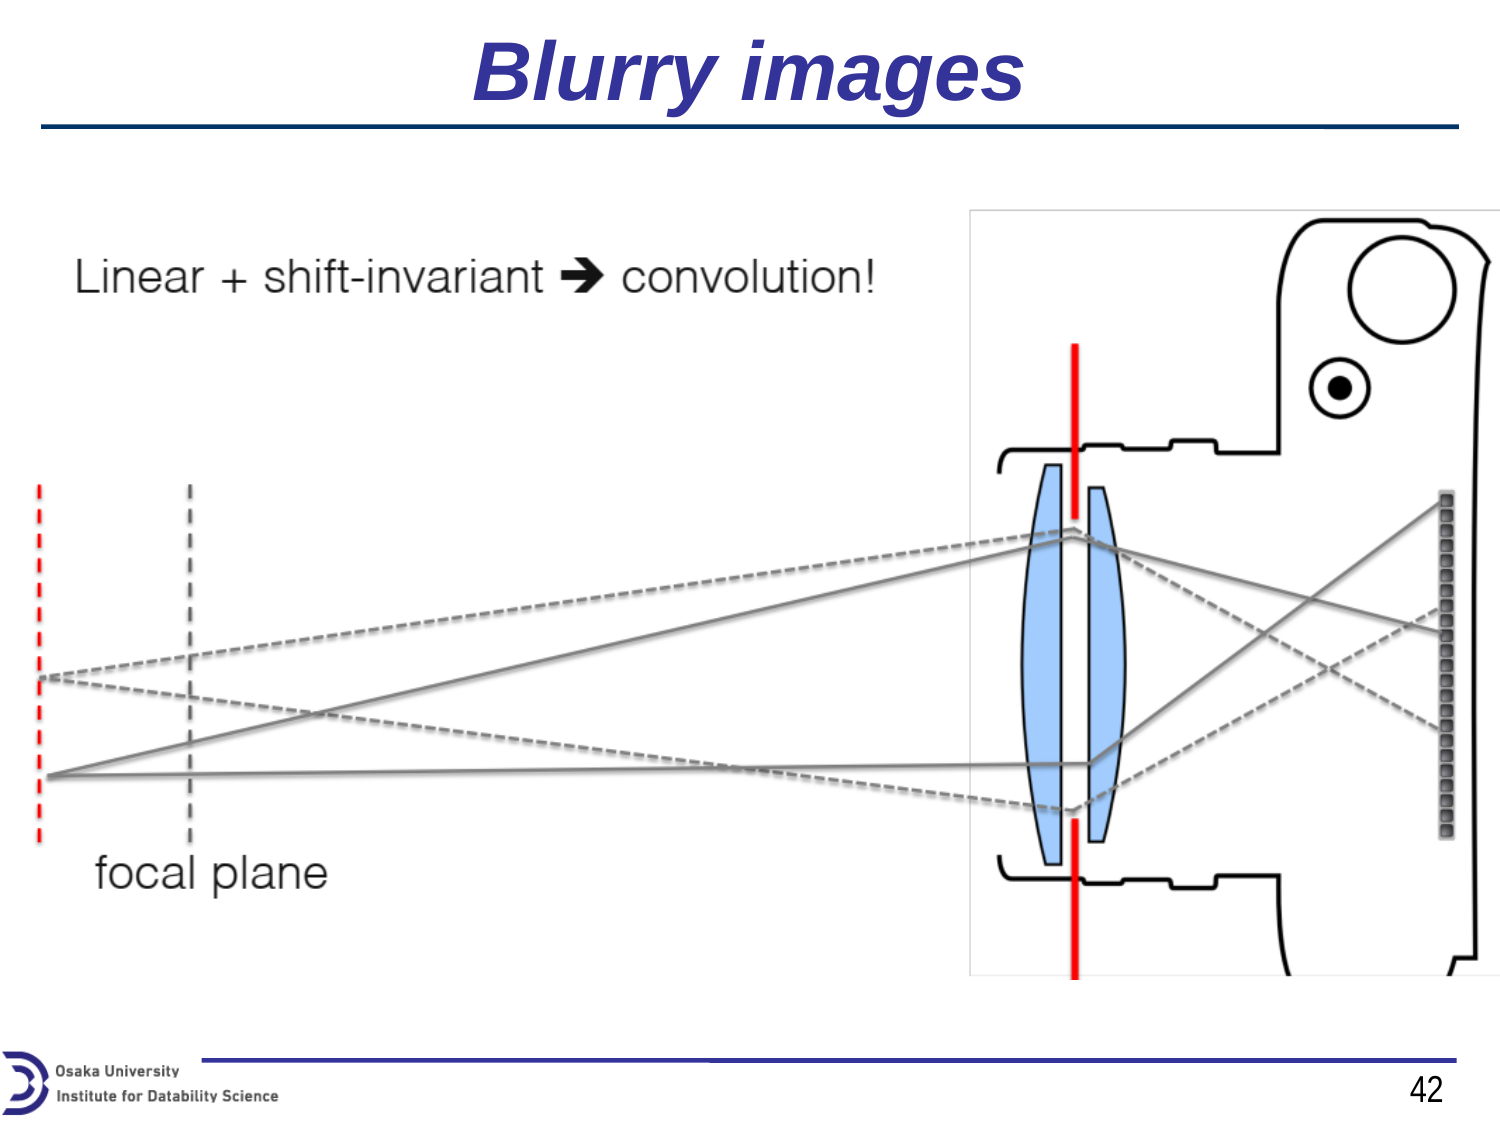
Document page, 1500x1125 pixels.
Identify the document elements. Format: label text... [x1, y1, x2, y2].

title Blurry images [40, 0, 1460, 125]
picture [0, 190, 1500, 980]
slide_number 42 [1146, 1070, 1460, 1118]
picture [0, 1046, 284, 1123]
